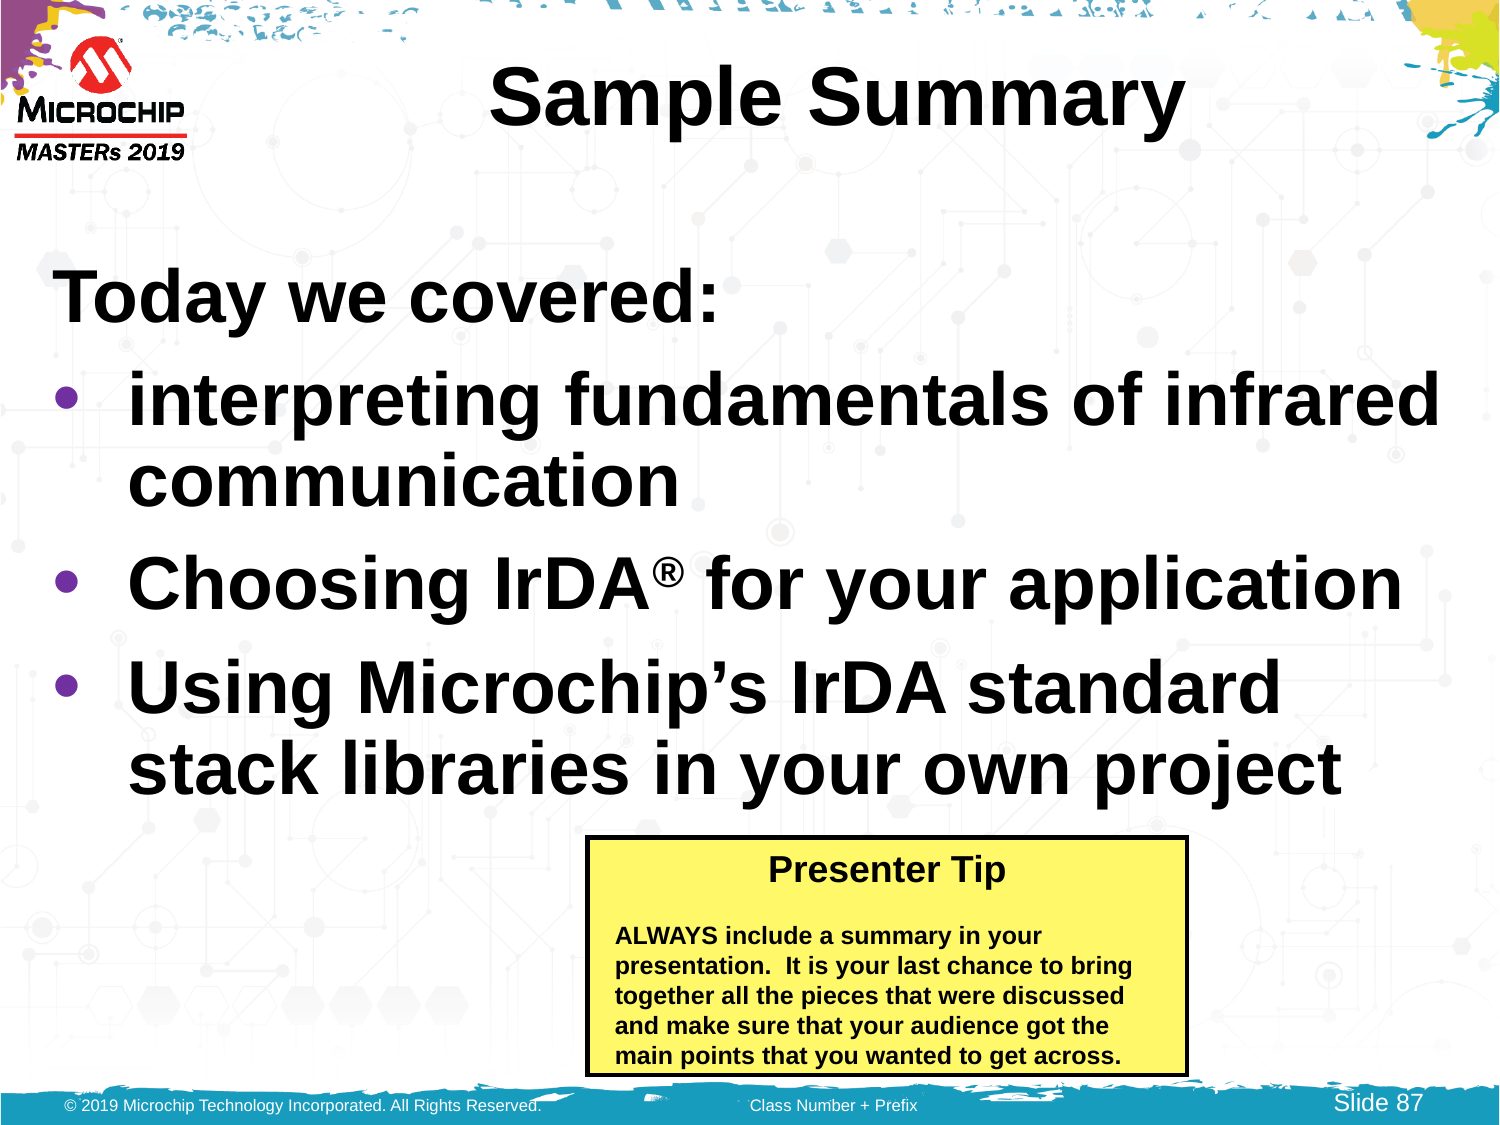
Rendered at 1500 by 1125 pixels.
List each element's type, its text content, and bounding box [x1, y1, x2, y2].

picture [0, 0, 1500, 1125]
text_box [587, 837, 1188, 1078]
title Sample Summary [199, 49, 1476, 154]
list Today we covered: interpreting fundamentals of infrared communication Choosing IrDA® for your application Using Microchip’s IrDA standard stack libraries in your own project [37, 249, 1476, 1063]
